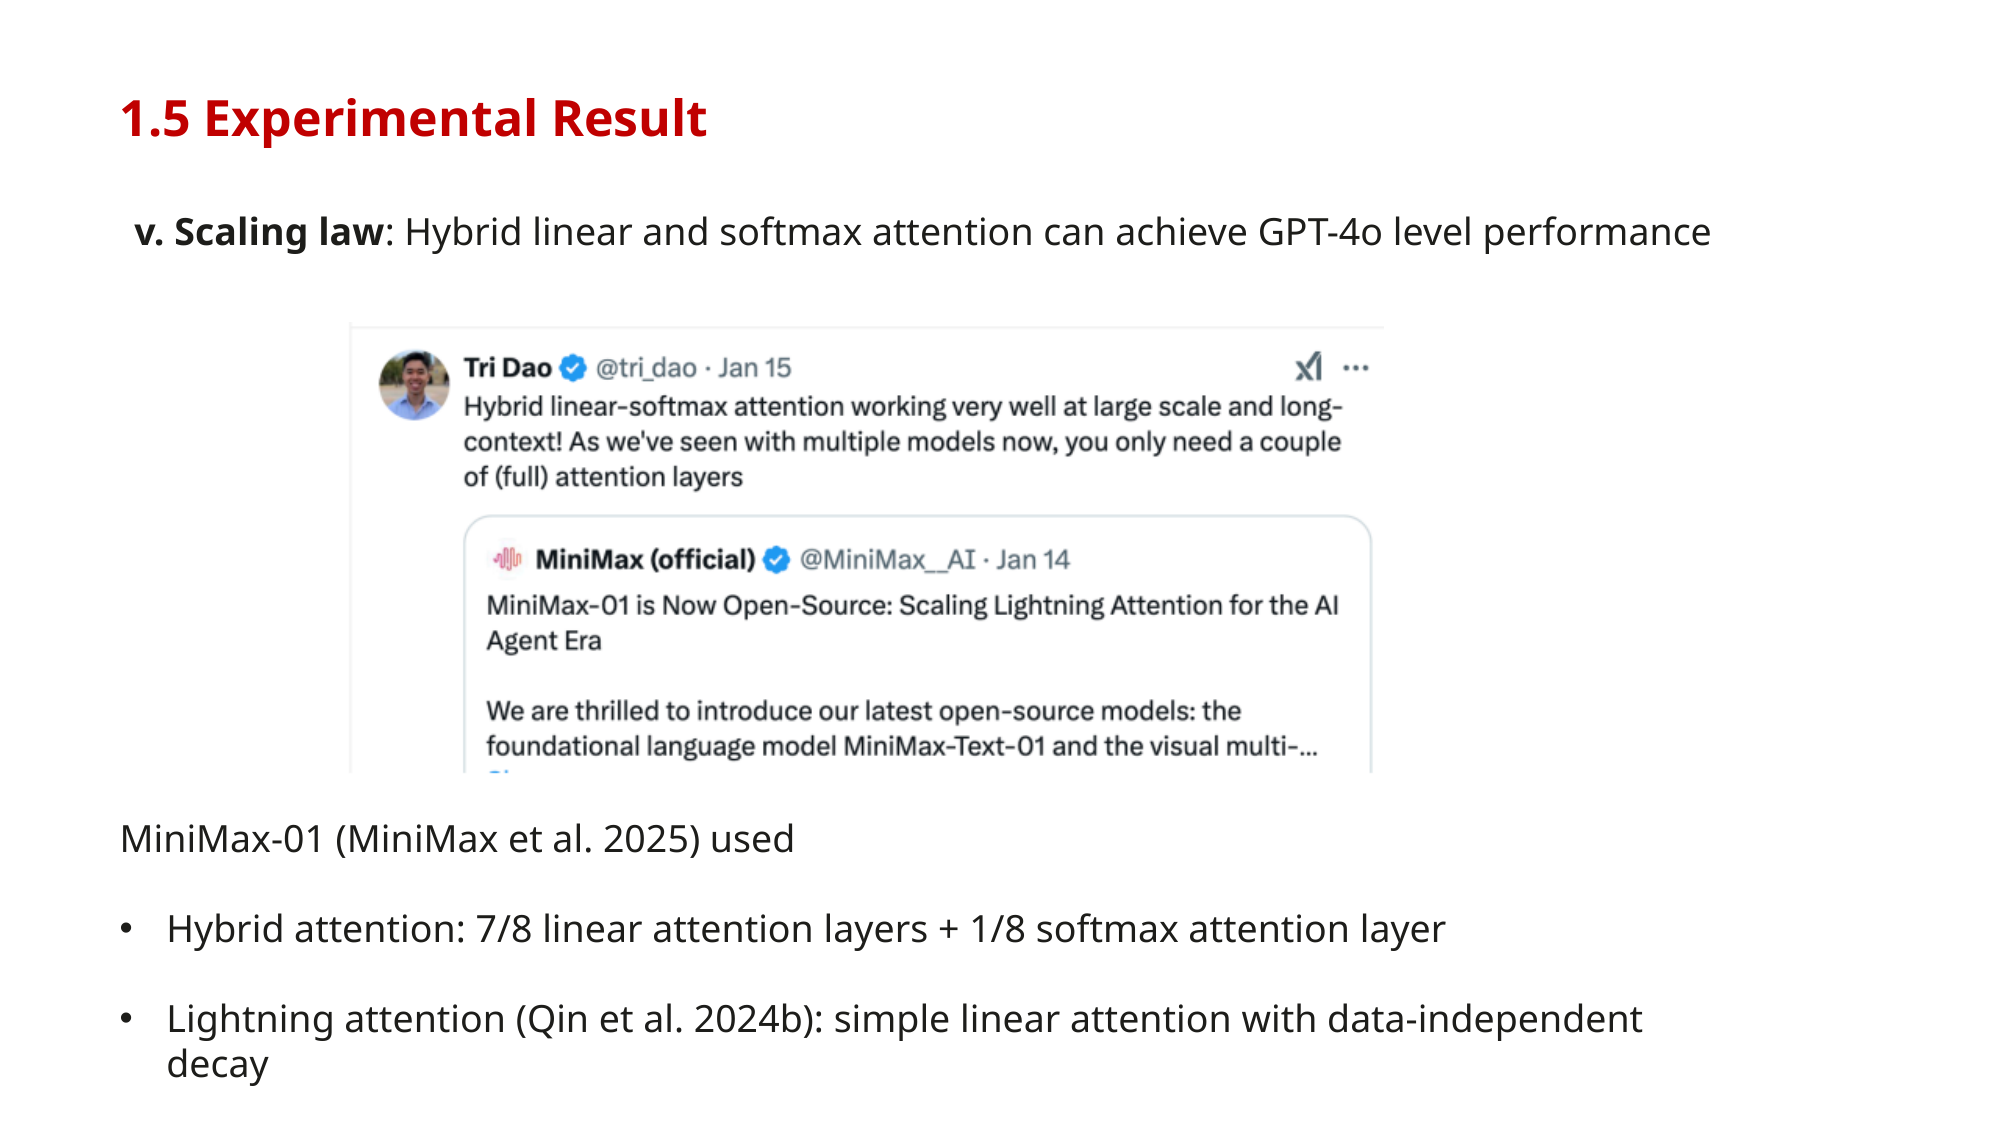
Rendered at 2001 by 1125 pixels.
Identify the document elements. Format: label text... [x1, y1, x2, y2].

text_box v. Scaling law: Hybrid linear and softmax attention can achieve GPT-4o level performance [119, 200, 1854, 261]
text_box MiniMax-01 (MiniMax et al. 2025) used Hybrid attention: 7/8 linear attention layers + 1/8 softmax attention layer Lightning attention (Qin et al. 2024b): simple linear attention with data-independent decay [119, 815, 1748, 1086]
picture [340, 322, 1384, 803]
subtitle 1.5 Experimental Result [119, 74, 1882, 185]
